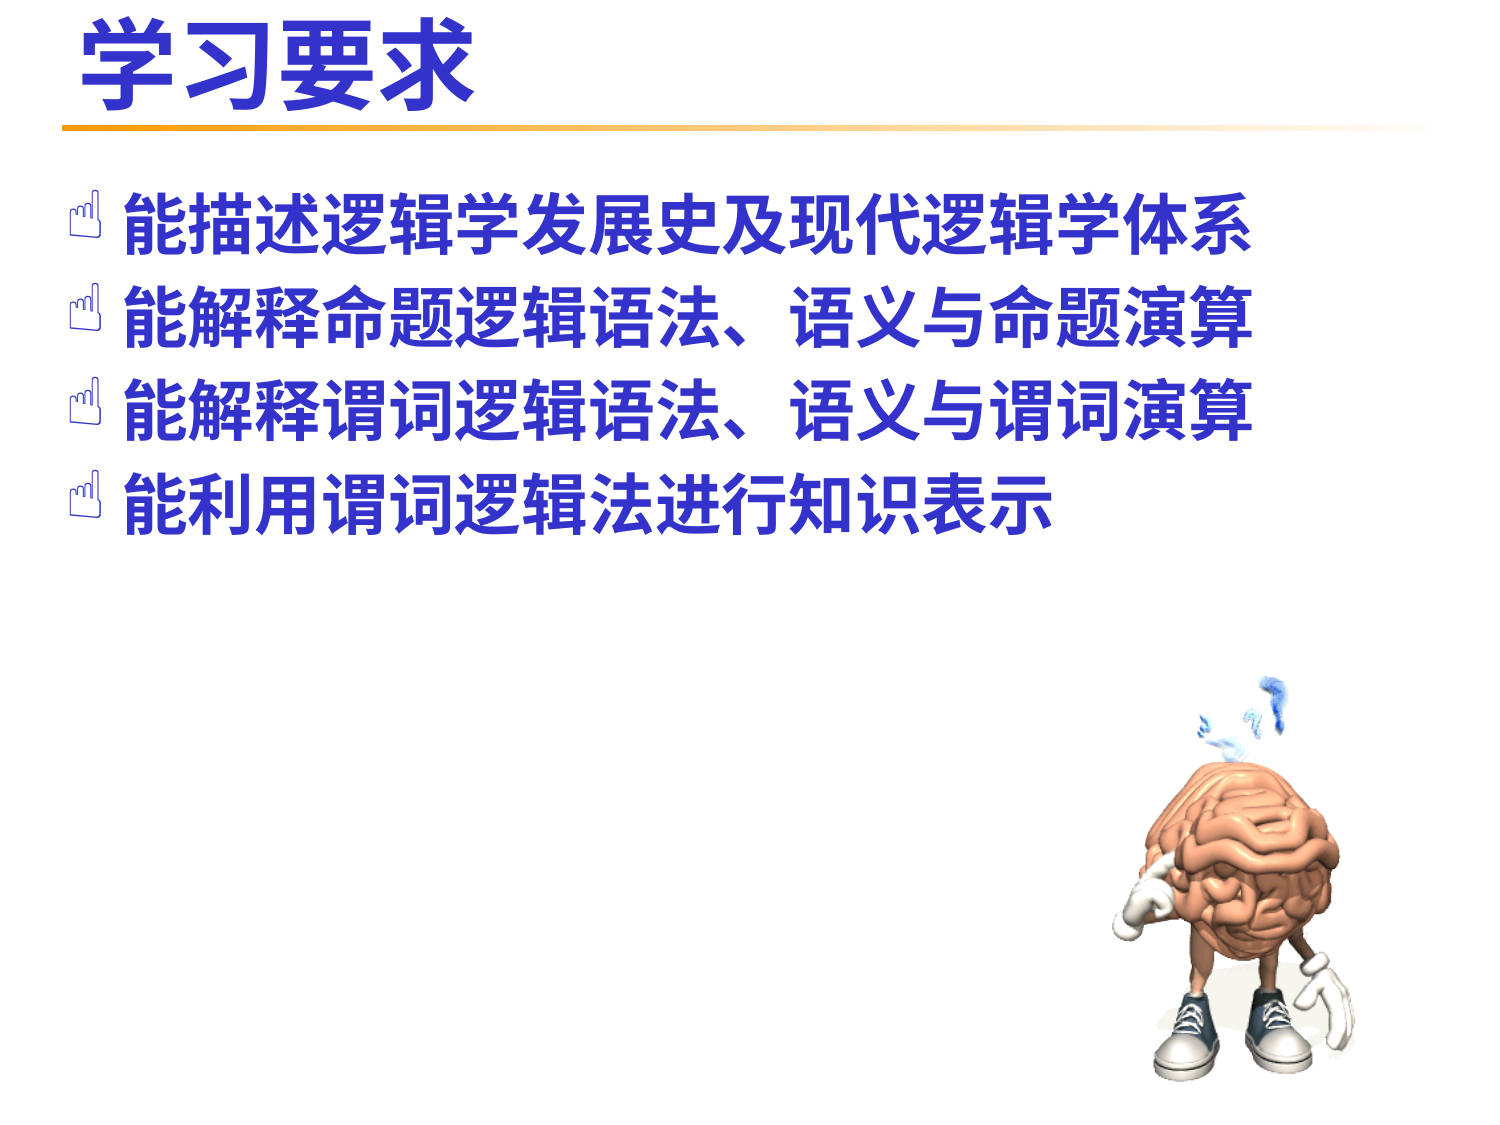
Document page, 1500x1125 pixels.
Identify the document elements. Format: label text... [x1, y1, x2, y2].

list 能描述逻辑学发展史及现代逻辑学体系 能解释命题逻辑语法、语义与命题演算 能解释谓词逻辑语法、语义与谓词演算 能利用谓词逻辑法进行知识表示 [50, 174, 1450, 1088]
title 学习要求 [62, 0, 1500, 125]
picture [997, 633, 1463, 1098]
